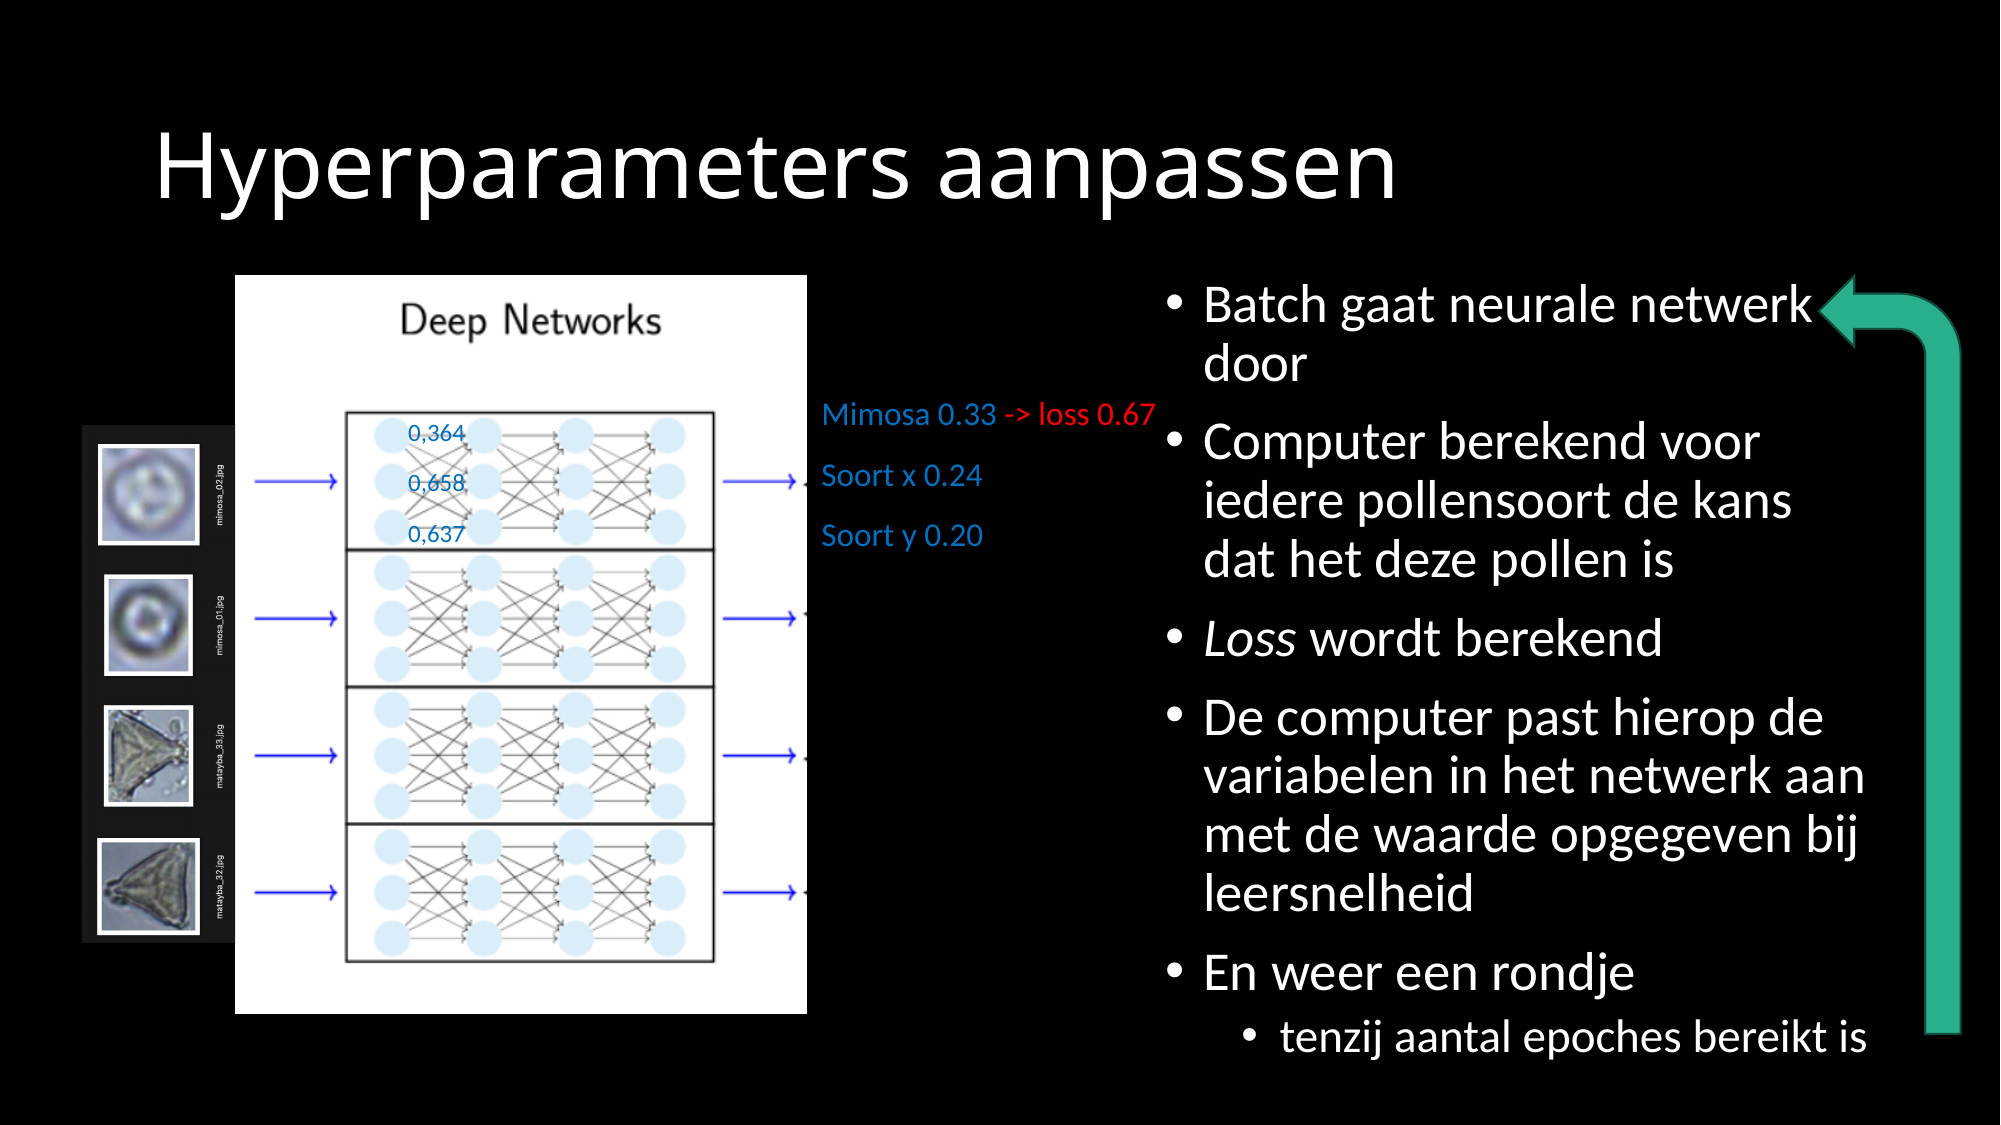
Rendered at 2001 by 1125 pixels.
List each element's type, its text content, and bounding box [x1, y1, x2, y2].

text_box Batch gaat neurale netwerk door Computer berekend voor iedere pollensoort de kans dat het deze pollen is Loss wordt berekend De computer past hierop de variabelen in het netwerk aan met de waarde opgegeven bij leersnelheid En weer een rondje tenzij aantal epoches bereikt is [1150, 267, 1888, 1085]
title Hyperparameters aanpassen [137, 59, 1863, 278]
list Mimosa 0.33 -> loss 0.67 Soort x 0.24 Soort y 0.20 [807, 384, 1150, 602]
text_box [1817, 273, 1962, 1036]
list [235, 275, 807, 1014]
picture [0, 425, 418, 943]
